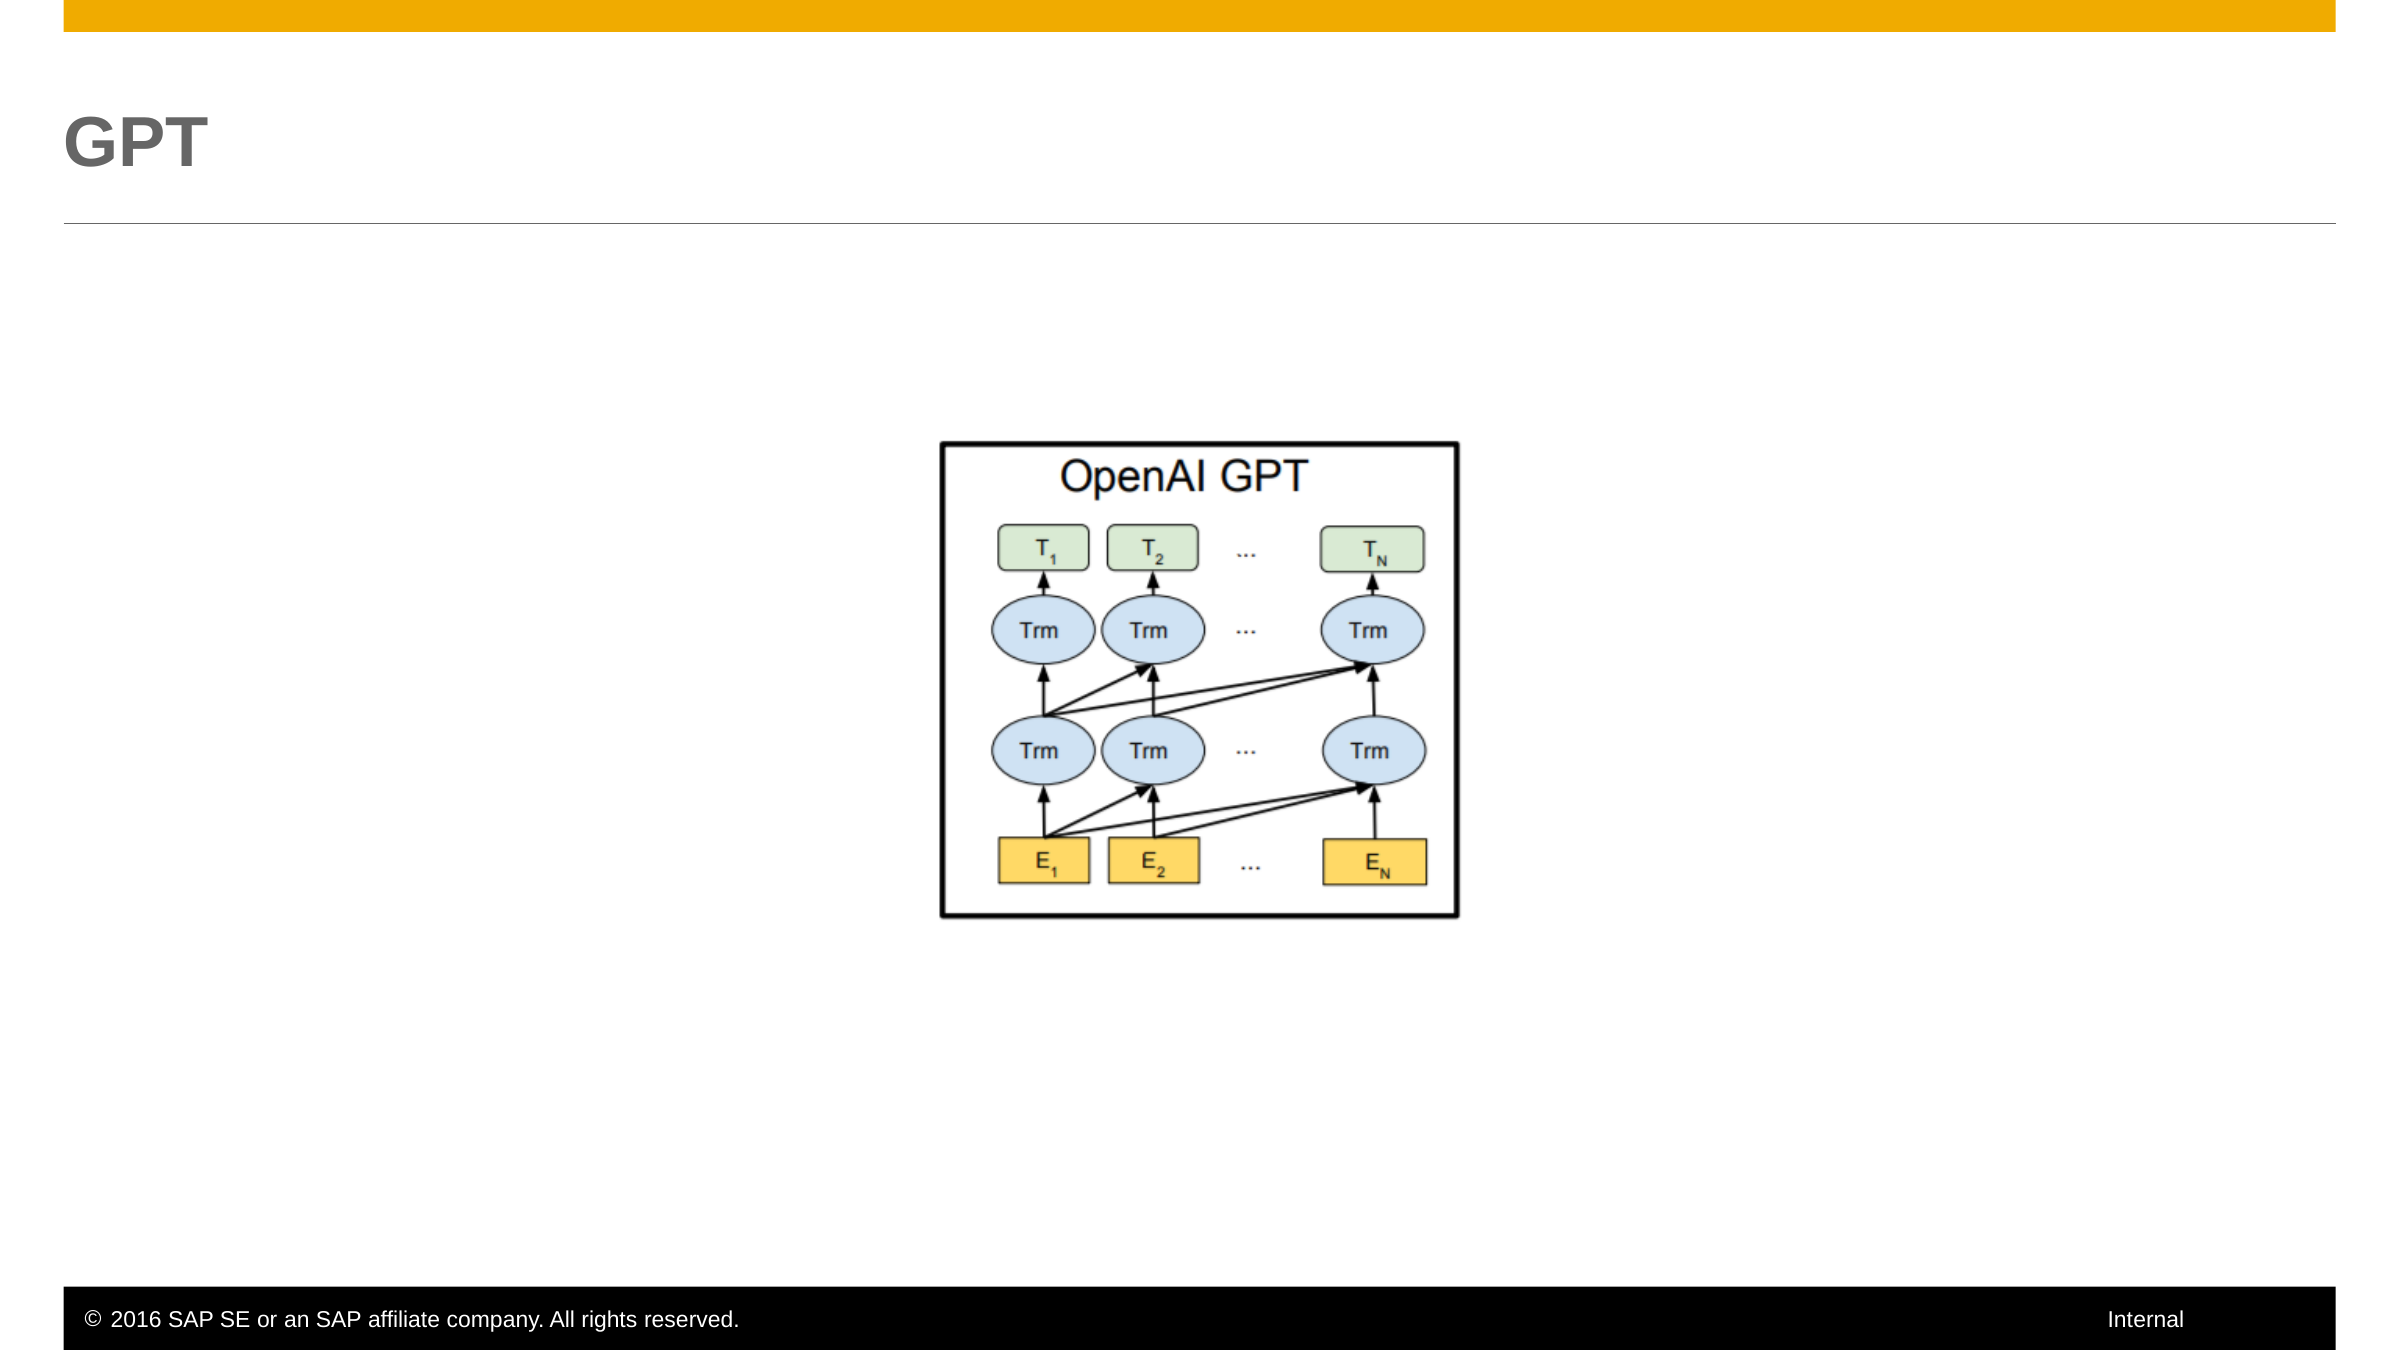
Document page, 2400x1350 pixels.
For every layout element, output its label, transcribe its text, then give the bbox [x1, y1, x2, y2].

picture [931, 420, 1469, 930]
title GPT [63, 63, 2336, 213]
